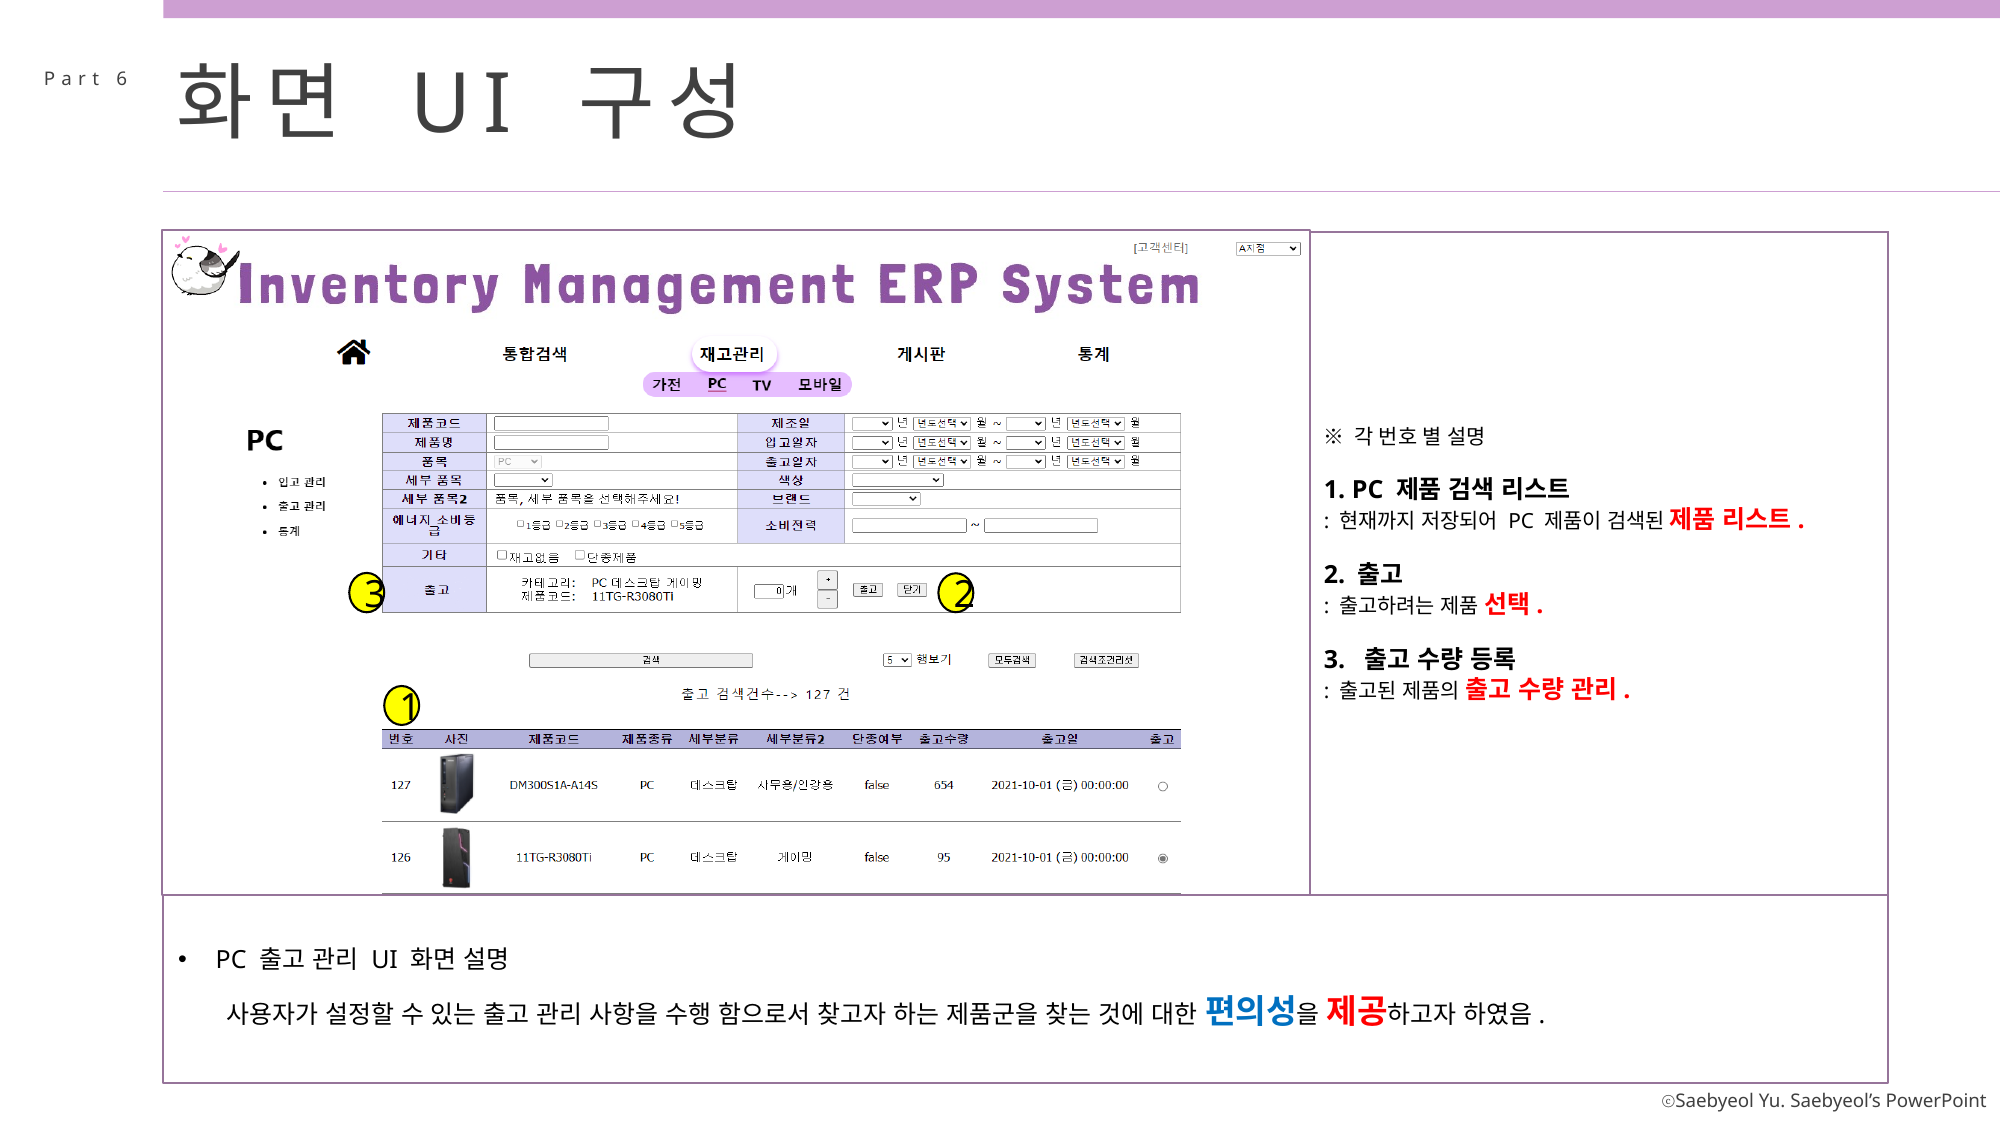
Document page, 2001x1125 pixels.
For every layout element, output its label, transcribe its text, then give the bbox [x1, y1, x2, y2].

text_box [26, 0, 2000, 192]
picture [163, 230, 1310, 894]
text_box ※ 각 번호 별 설명 1. PC 제품 검색 리스트 : 현재까지 저장되어 PC 제품이 검색된 제품 리스트. 2. 출고 : 출고하려는 제품 선택. 3. 출고 수량 등록 : 출고된 제품의 출고 수량 관리. [1311, 231, 1889, 896]
text_box PC 출고 관리 UI 화면 설명 사용자가 설정할 수 있는 출고 관리 사항을 수행 함으로서 찾고자 하는 제품군을 찾는 것에 대한 편의성을 제공하고자 하였음. [163, 896, 1889, 1083]
